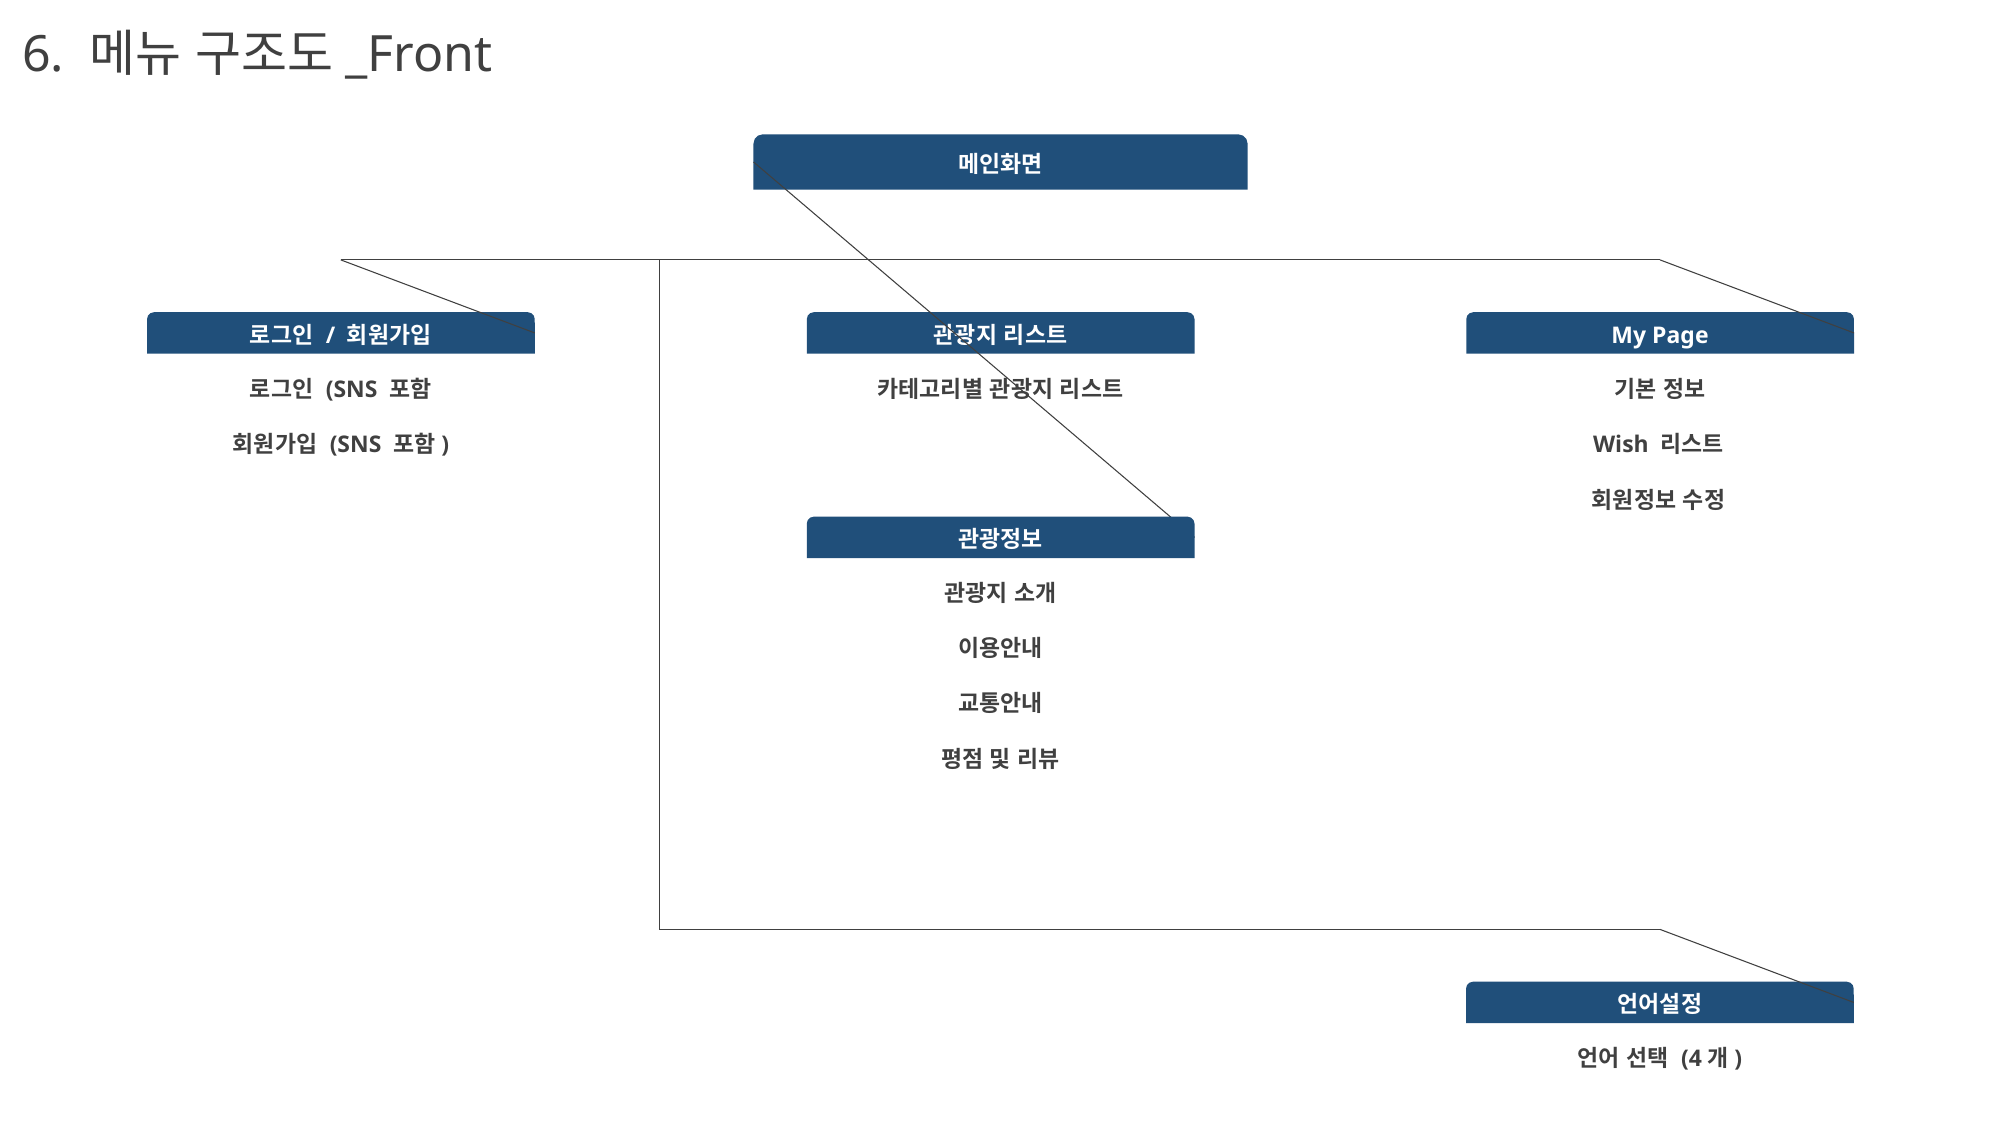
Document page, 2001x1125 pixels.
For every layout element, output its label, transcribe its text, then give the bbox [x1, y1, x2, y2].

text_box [1465, 981, 1855, 1079]
text_box 교통안내 [805, 681, 1196, 724]
text_box 카테고리별 관광지 리스트 [805, 366, 1000, 410]
text_box 관광정보 [805, 515, 1196, 560]
text_box 관광지 리스트 [805, 311, 978, 355]
text_box Wish 리스트 [1463, 421, 1854, 465]
text_box 회원정보 수정 [1463, 477, 1854, 521]
text_box 관광지 리스트 [1001, 311, 1196, 355]
text_box 평점 및 리뷰 [805, 736, 1196, 780]
text_box 로그인 / 회원가입 [146, 311, 536, 355]
text_box 로그인 (SNS 포함 [145, 366, 536, 410]
text_box 회원가입 (SNS 포함) [145, 421, 536, 465]
text_box 6. 메뉴 구조도_Front [7, 14, 508, 89]
text_box 카테고리별 관광지 리스트 [1001, 366, 1196, 410]
text_box 관광지 소개 [805, 571, 1196, 614]
text_box 메인화면 [752, 133, 1249, 191]
text_box 기본 정보 [1465, 366, 1855, 410]
text_box My Page [1465, 311, 1856, 355]
text_box 이용안내 [805, 626, 1196, 669]
text_box 관광지 리스트 [931, 311, 1000, 355]
